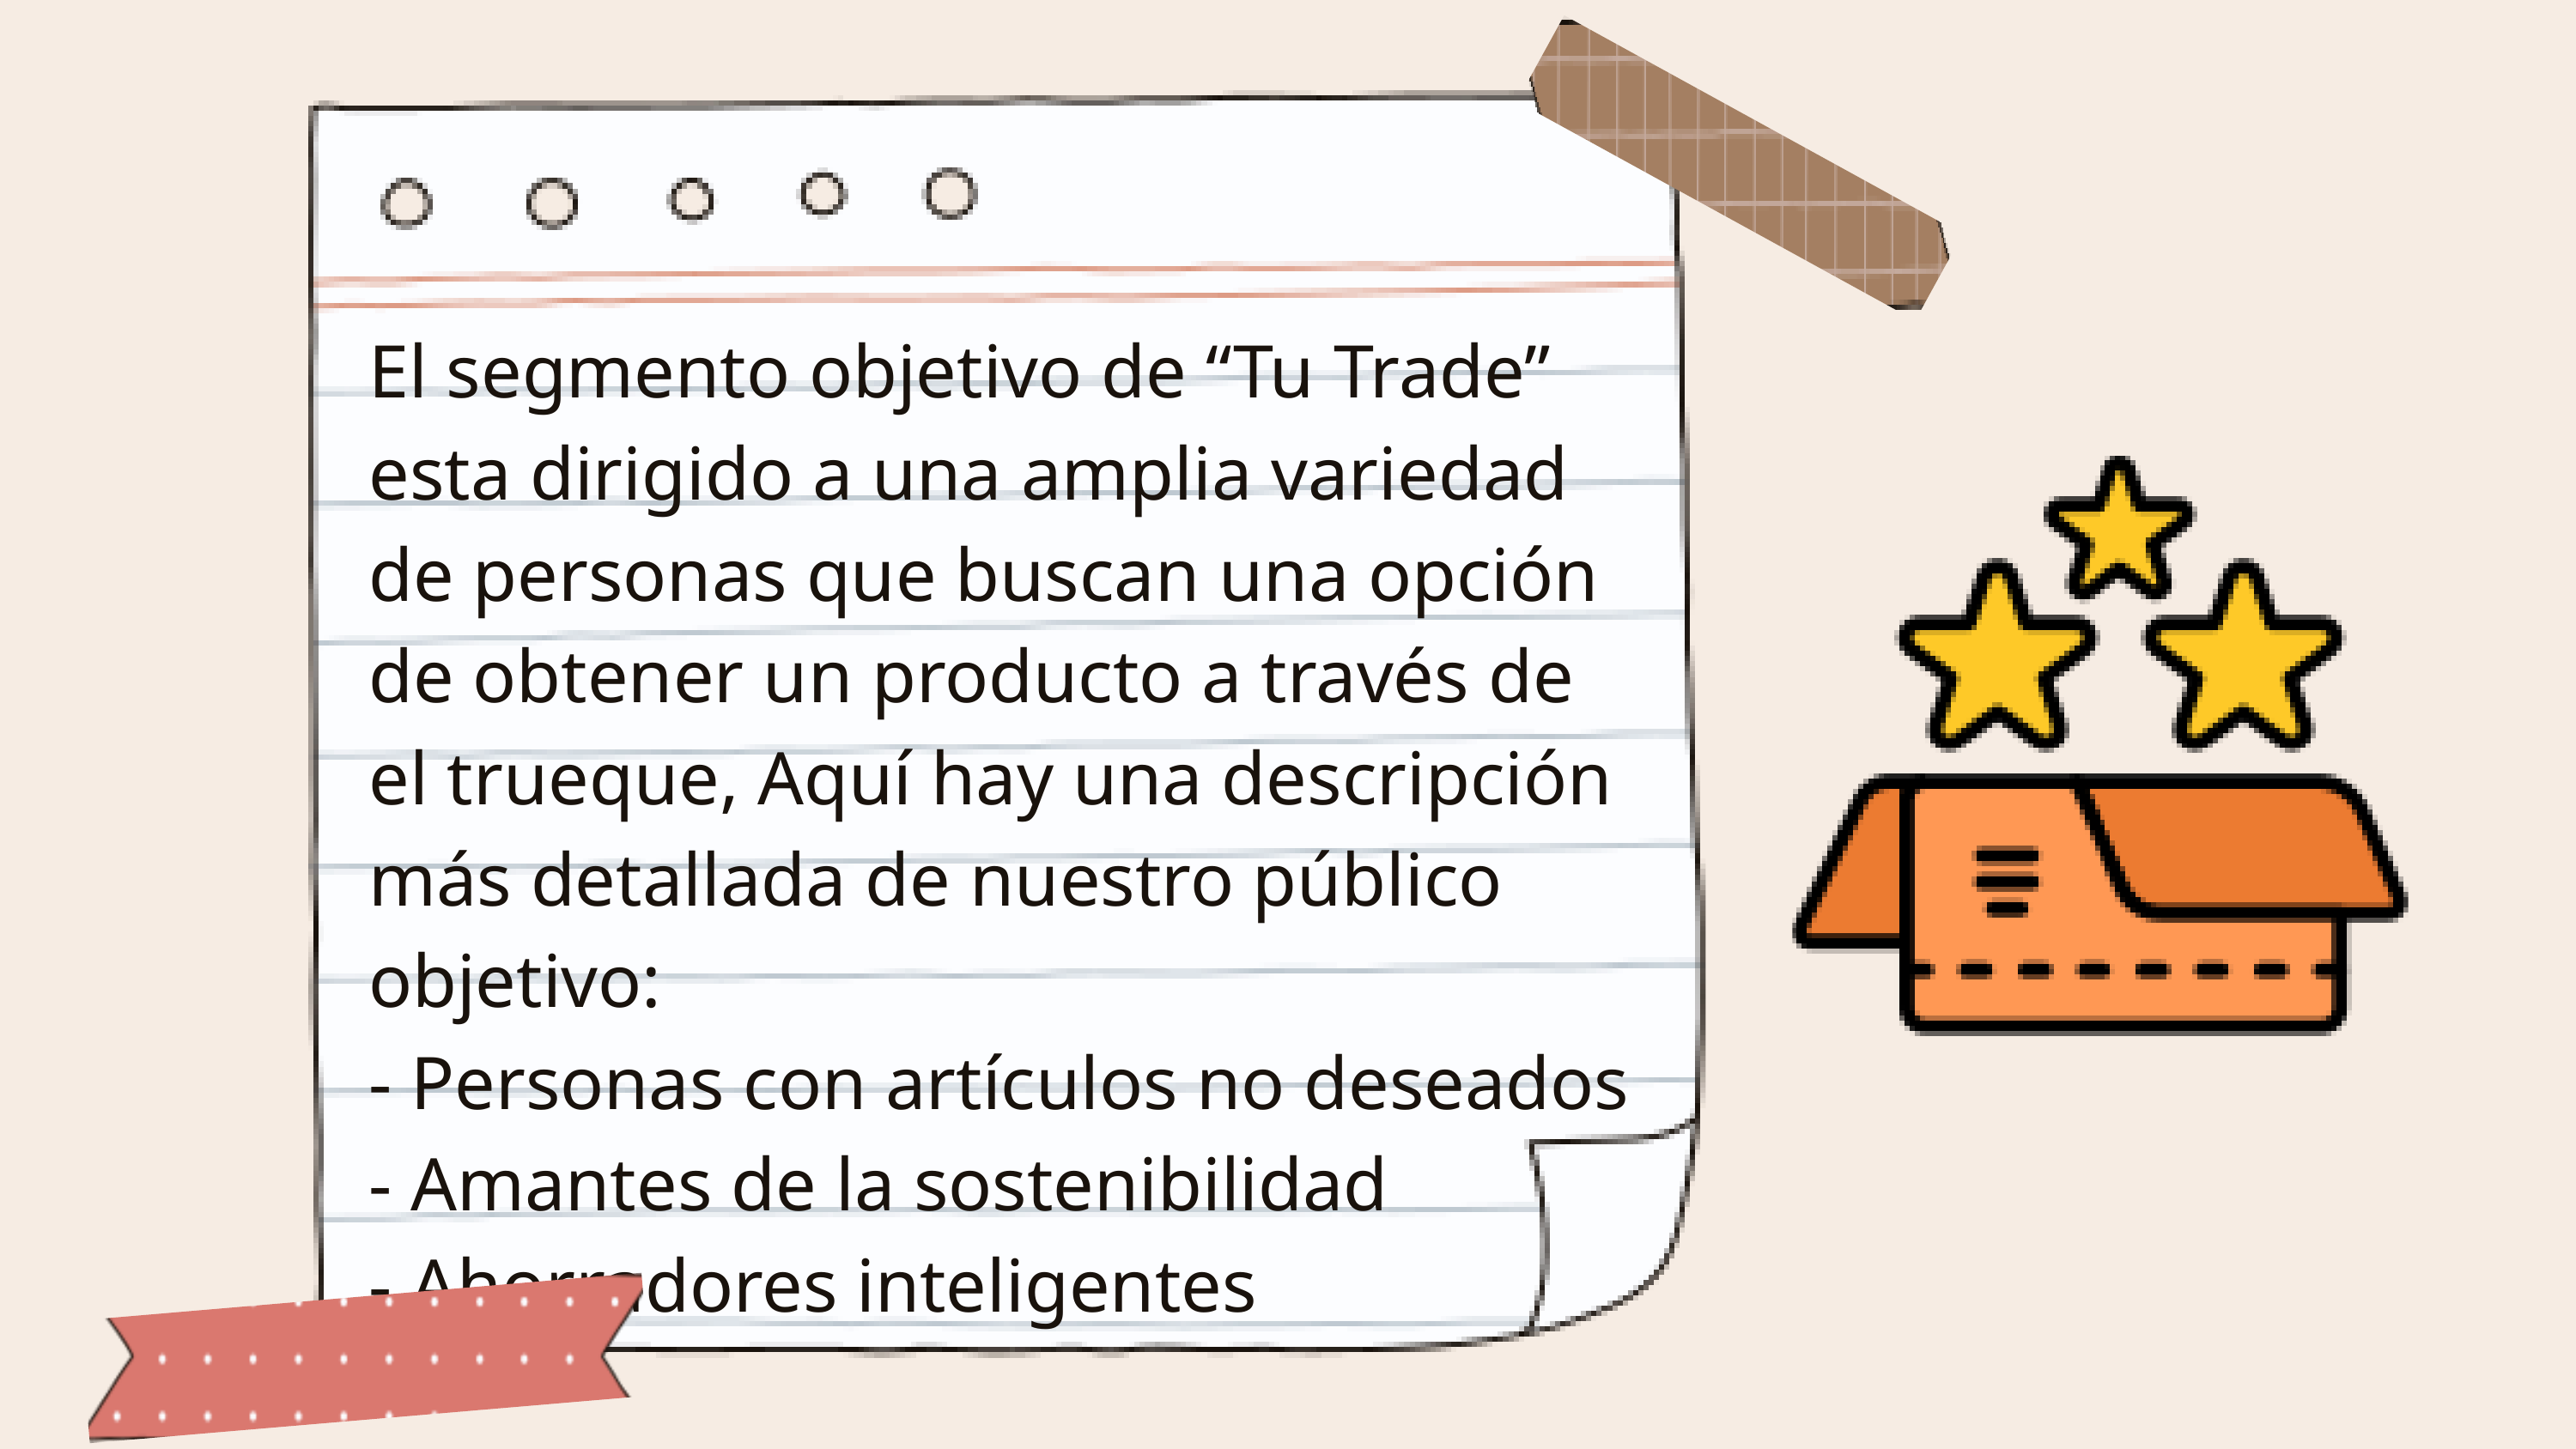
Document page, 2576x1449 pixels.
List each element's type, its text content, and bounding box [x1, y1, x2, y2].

text_box [1792, 456, 2409, 1036]
text_box [308, 90, 1706, 1358]
text_box El segmento objetivo de “Tu Trade” esta dirigido a una amplia variedad de personas que buscan una opción de obtener un producto a través de el trueque, Aquí hay una descripción más detallada de nuestro público objetivo: - Personas con artículos no deseados - Amantes de la sostenibilidad - Ahorradores inteligentes [368, 311, 1645, 1429]
text_box [79, 1272, 653, 1444]
text_box [1516, 15, 1963, 321]
